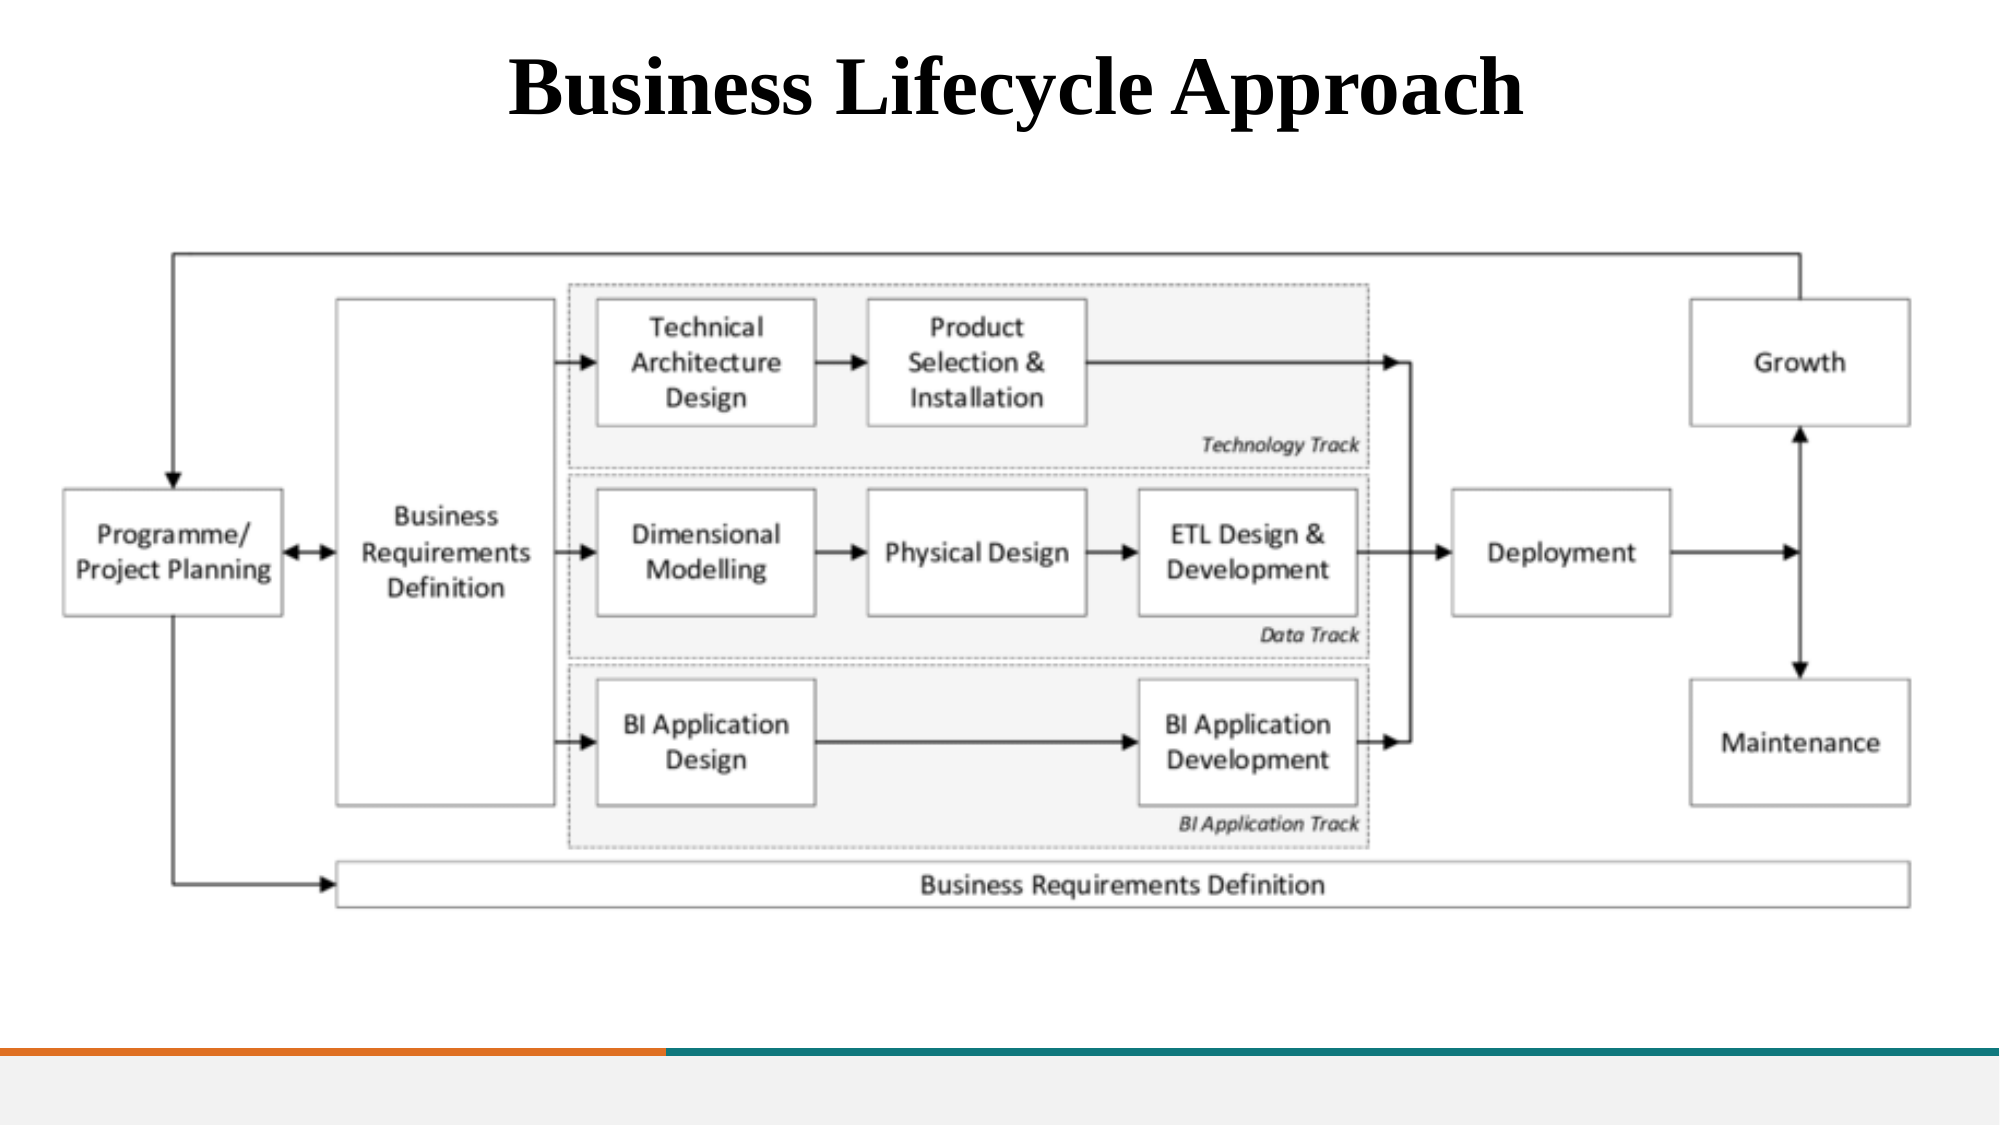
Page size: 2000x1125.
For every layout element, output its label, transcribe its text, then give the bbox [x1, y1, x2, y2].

picture [58, 251, 1914, 920]
text_box Business Lifecycle Approach [251, 24, 1784, 140]
